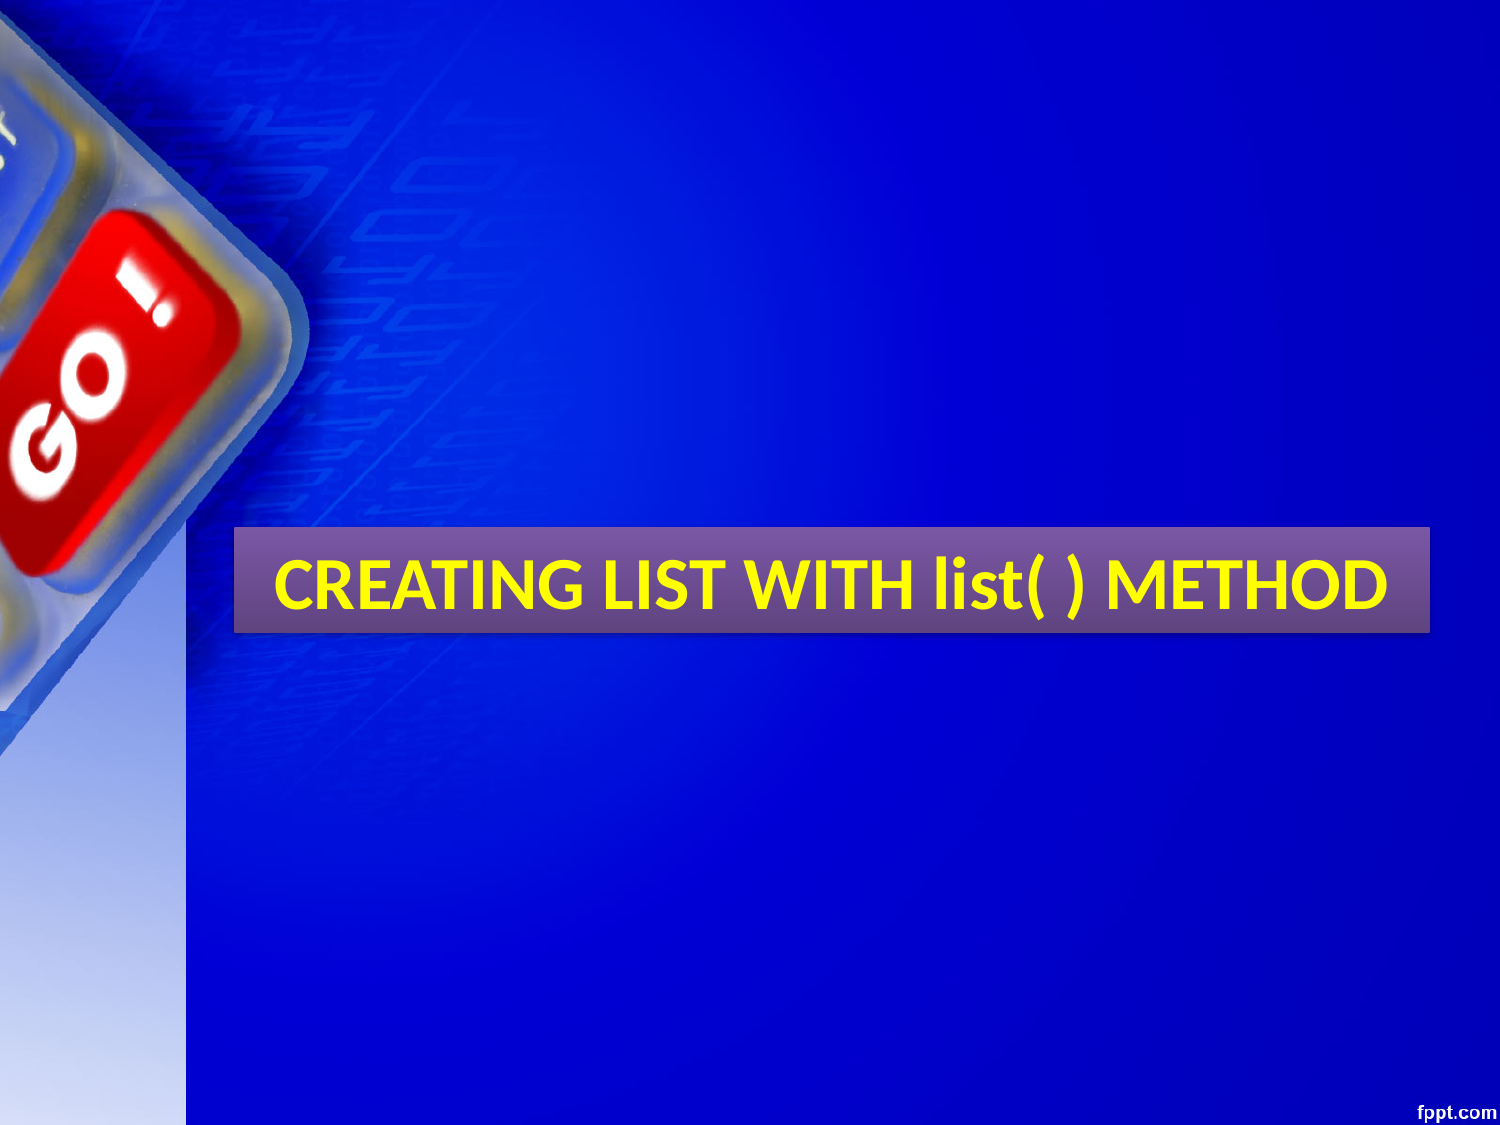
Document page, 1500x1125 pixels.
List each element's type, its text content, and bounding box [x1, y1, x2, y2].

text_box CREATING LIST WITH list( ) METHOD [234, 527, 1430, 633]
picture [0, 0, 1500, 1125]
